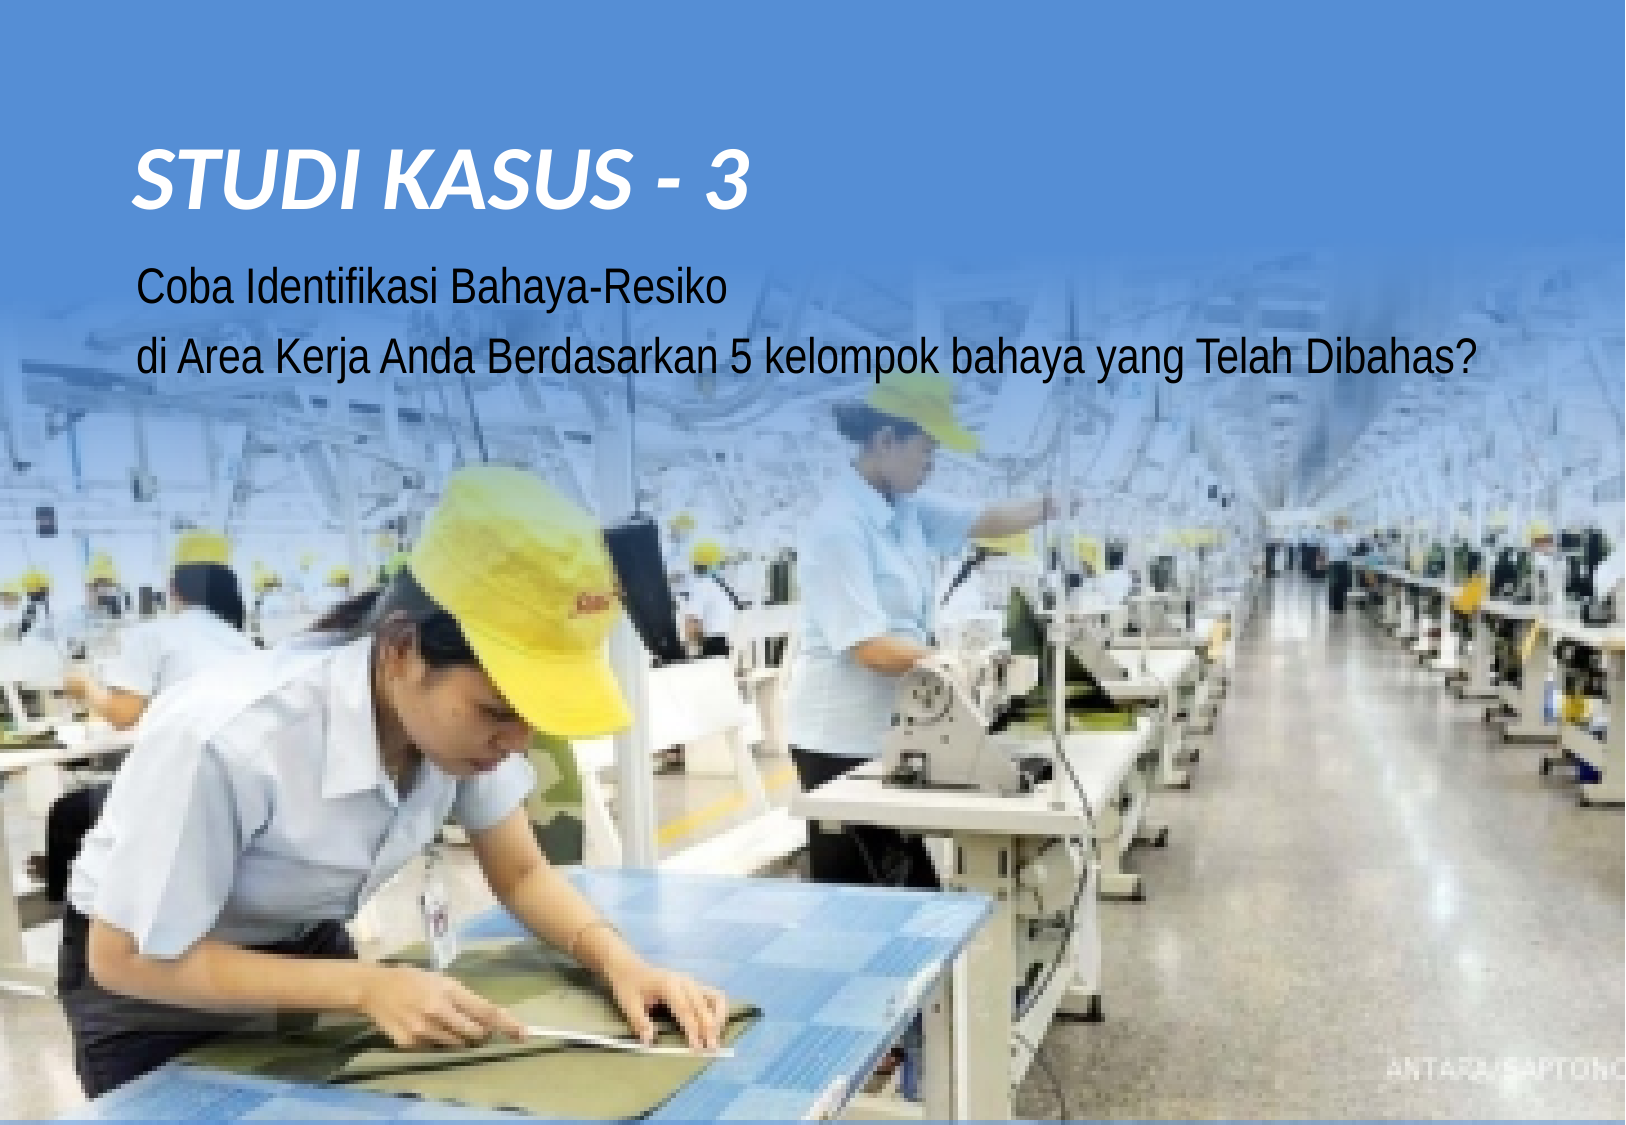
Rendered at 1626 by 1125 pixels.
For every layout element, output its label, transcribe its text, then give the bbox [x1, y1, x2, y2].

title STUDI KASUS - 3 [0, 0, 1625, 211]
picture [0, 212, 1625, 1125]
